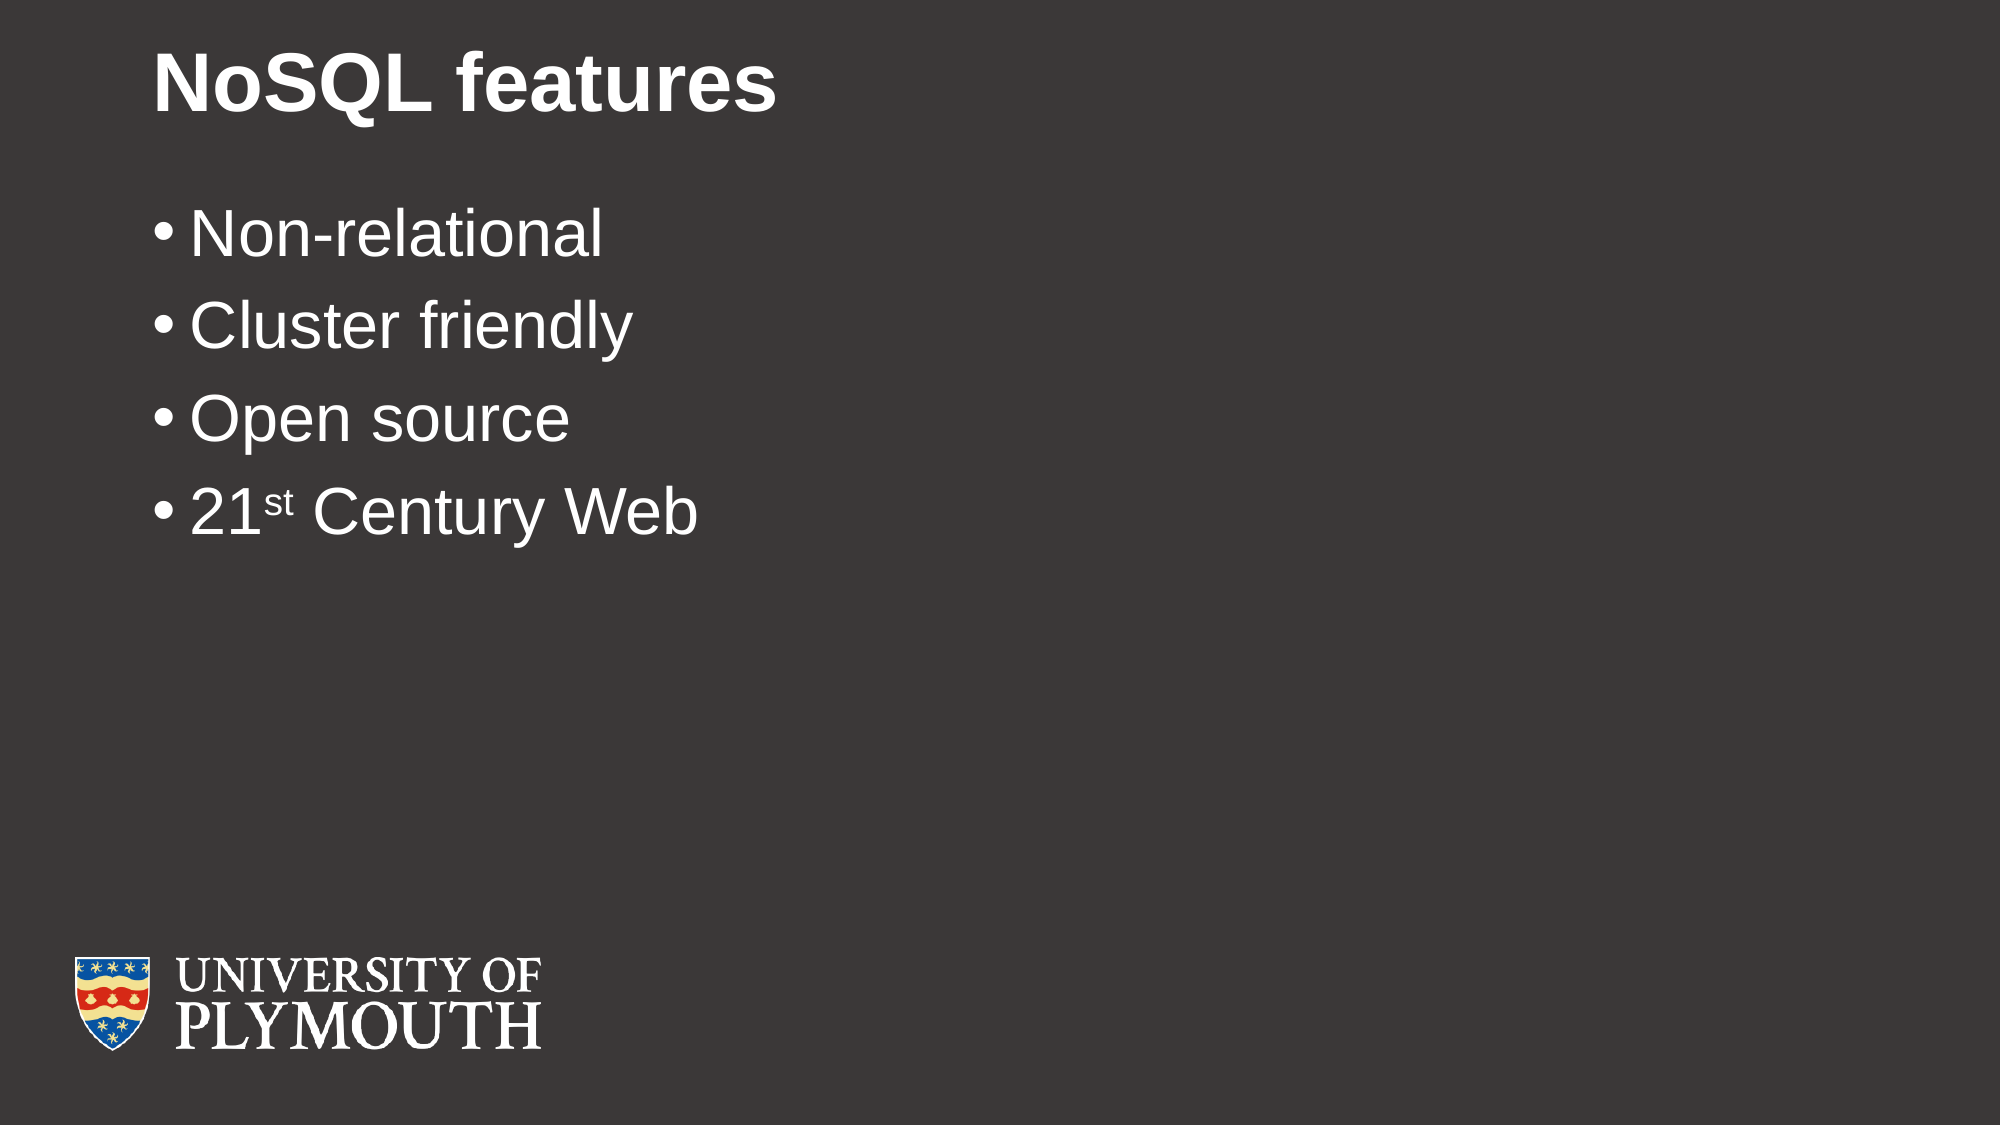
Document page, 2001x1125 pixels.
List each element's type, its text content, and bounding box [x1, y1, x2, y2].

picture [75, 957, 541, 1053]
list Non-relational Cluster friendly Open source 21st Century Web [137, 190, 1863, 905]
title NoSQL features [137, 18, 1863, 150]
